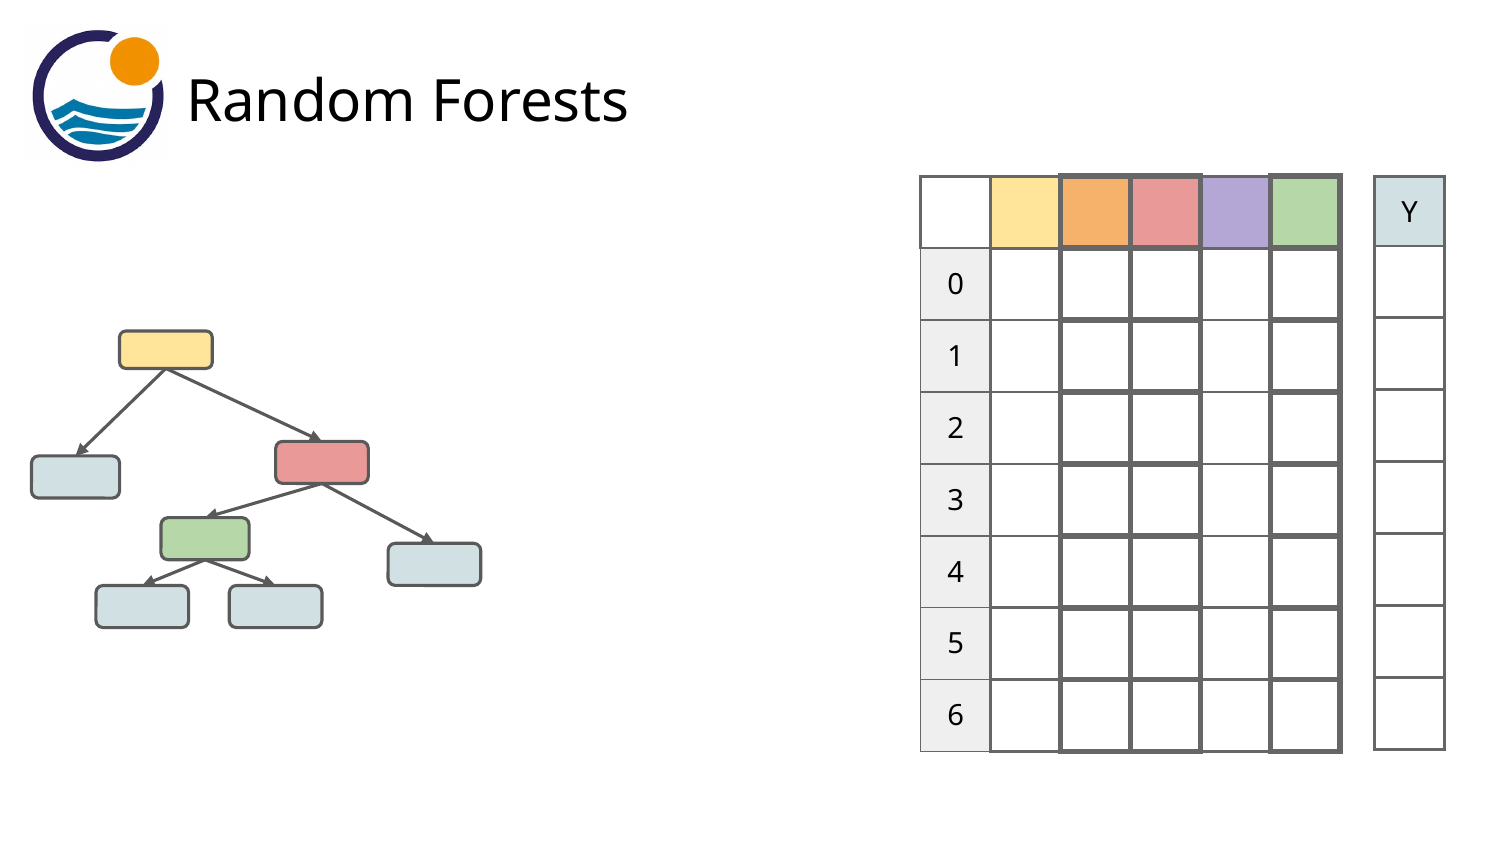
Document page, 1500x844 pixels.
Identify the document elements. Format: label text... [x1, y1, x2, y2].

table_cell [1203, 537, 1268, 606]
table_cell [992, 681, 1058, 750]
table_cell 6 [921, 680, 989, 751]
text_box [275, 441, 369, 481]
table_cell [1273, 611, 1337, 677]
table_cell [1376, 463, 1443, 532]
table_cell [1133, 251, 1198, 317]
table_cell 3 [921, 465, 989, 535]
text_box [388, 543, 481, 586]
table_cell [1376, 391, 1443, 460]
table_cell 0 [921, 249, 989, 319]
picture [24, 24, 172, 167]
table_cell [1376, 535, 1443, 604]
text_box [95, 585, 189, 628]
table_cell [1376, 607, 1443, 676]
text_box [119, 330, 213, 366]
table_cell [1273, 682, 1337, 749]
table_cell [1203, 393, 1268, 463]
table_cell [1273, 395, 1337, 461]
table_cell 4 [921, 537, 989, 607]
table_cell [992, 321, 1058, 391]
table_cell [1133, 323, 1198, 389]
table_cell [1376, 319, 1443, 388]
table_cell [1133, 611, 1198, 677]
table_cell [1063, 251, 1128, 317]
table_header Y [1376, 178, 1443, 245]
table_cell [1203, 465, 1268, 535]
table_header [992, 178, 1058, 247]
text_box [142, 559, 206, 586]
text_box [31, 455, 120, 499]
table_cell [1133, 539, 1198, 605]
table_cell [1203, 250, 1268, 319]
table_cell [1203, 681, 1268, 750]
table_cell [1133, 682, 1198, 749]
table_cell [1063, 323, 1128, 389]
table_cell 5 [921, 608, 989, 679]
table_header [1063, 179, 1128, 245]
table_cell [1063, 682, 1128, 749]
table_cell [992, 250, 1058, 319]
table_header [1203, 178, 1268, 247]
table_cell [1063, 467, 1128, 533]
table_cell [1273, 467, 1337, 533]
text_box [167, 368, 323, 442]
table_cell [1063, 611, 1128, 677]
table_header [922, 178, 989, 247]
table_header [1273, 179, 1337, 245]
table_cell [1063, 539, 1128, 605]
table_cell [1376, 247, 1443, 316]
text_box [321, 483, 435, 544]
text_box [160, 517, 250, 558]
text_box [75, 368, 167, 457]
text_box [206, 559, 276, 586]
table_cell [992, 609, 1058, 678]
table_cell [992, 537, 1058, 606]
table_cell [1133, 467, 1198, 533]
table_cell [1376, 679, 1443, 748]
table_cell [1273, 323, 1337, 389]
table_cell [1273, 539, 1337, 605]
table_cell [1133, 395, 1198, 461]
table_cell [1273, 251, 1337, 317]
table_cell [1063, 395, 1128, 461]
table_cell [1203, 609, 1268, 678]
table_cell [992, 393, 1058, 463]
table_cell 1 [921, 321, 989, 391]
table_header [1133, 179, 1198, 245]
table_cell [992, 465, 1058, 535]
table_cell 2 [921, 393, 989, 463]
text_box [204, 483, 323, 518]
table_cell [1203, 321, 1268, 391]
text_box [229, 585, 322, 628]
title Random Forests [176, 48, 1449, 143]
